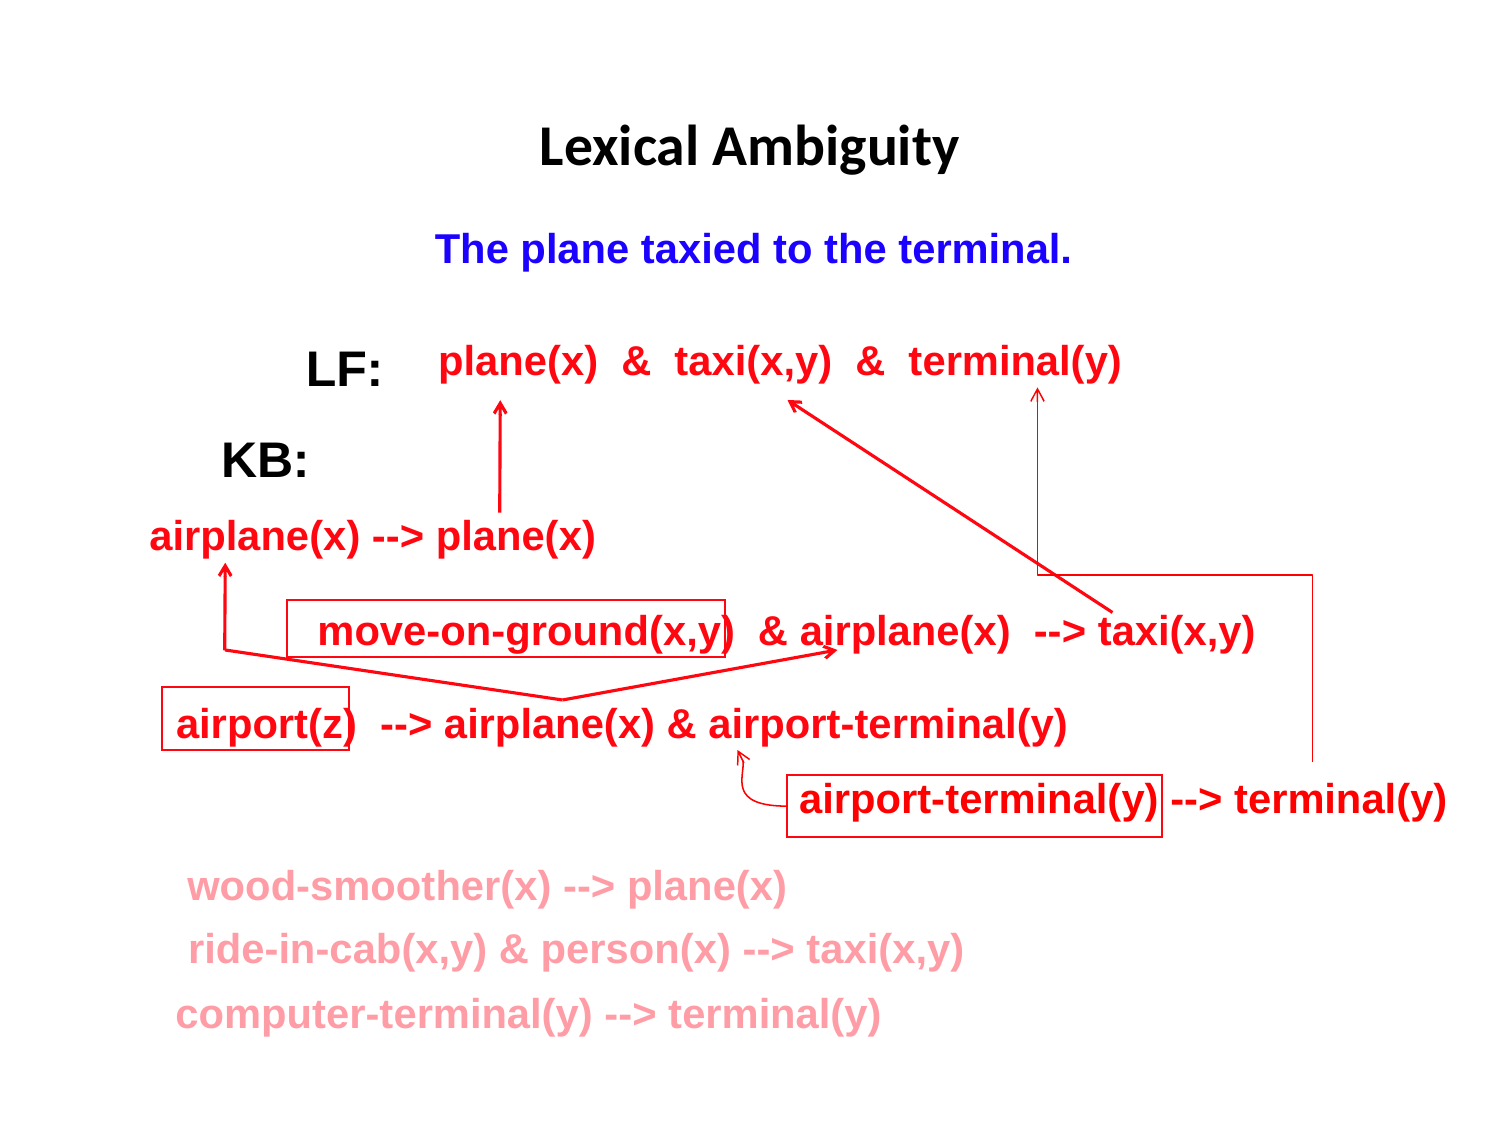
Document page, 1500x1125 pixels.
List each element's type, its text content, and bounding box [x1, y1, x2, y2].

text_box The plane taxied to the terminal. [424, 225, 1083, 277]
text_box plane(x) & taxi(x,y) & terminal(y) [427, 337, 1133, 389]
text_box KB: [210, 432, 321, 492]
text_box [787, 774, 1163, 838]
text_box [224, 649, 563, 701]
text_box [287, 599, 725, 648]
title Lexical Ambiguity [323, 99, 1177, 185]
text_box move-on-ground(x,y) & airplane(x) --> taxi(x,y) [725, 606, 982, 658]
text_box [563, 649, 838, 701]
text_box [987, 437, 1363, 713]
text_box airport-terminal(y) --> terminal(y) [1163, 774, 1459, 826]
text_box [162, 687, 350, 750]
text_box LF: [295, 341, 395, 401]
text_box computer-terminal(y) --> terminal(y) [164, 990, 893, 1042]
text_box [787, 399, 1113, 613]
text_box airplane(x) --> plane(x) [139, 512, 607, 564]
text_box ride-in-cab(x,y) & person(x) --> taxi(x,y) [177, 924, 976, 976]
text_box airport(z) --> airplane(x) & airport-terminal(y) [165, 699, 1080, 751]
text_box wood-smoother(x) --> plane(x) [176, 862, 799, 914]
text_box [737, 749, 788, 807]
